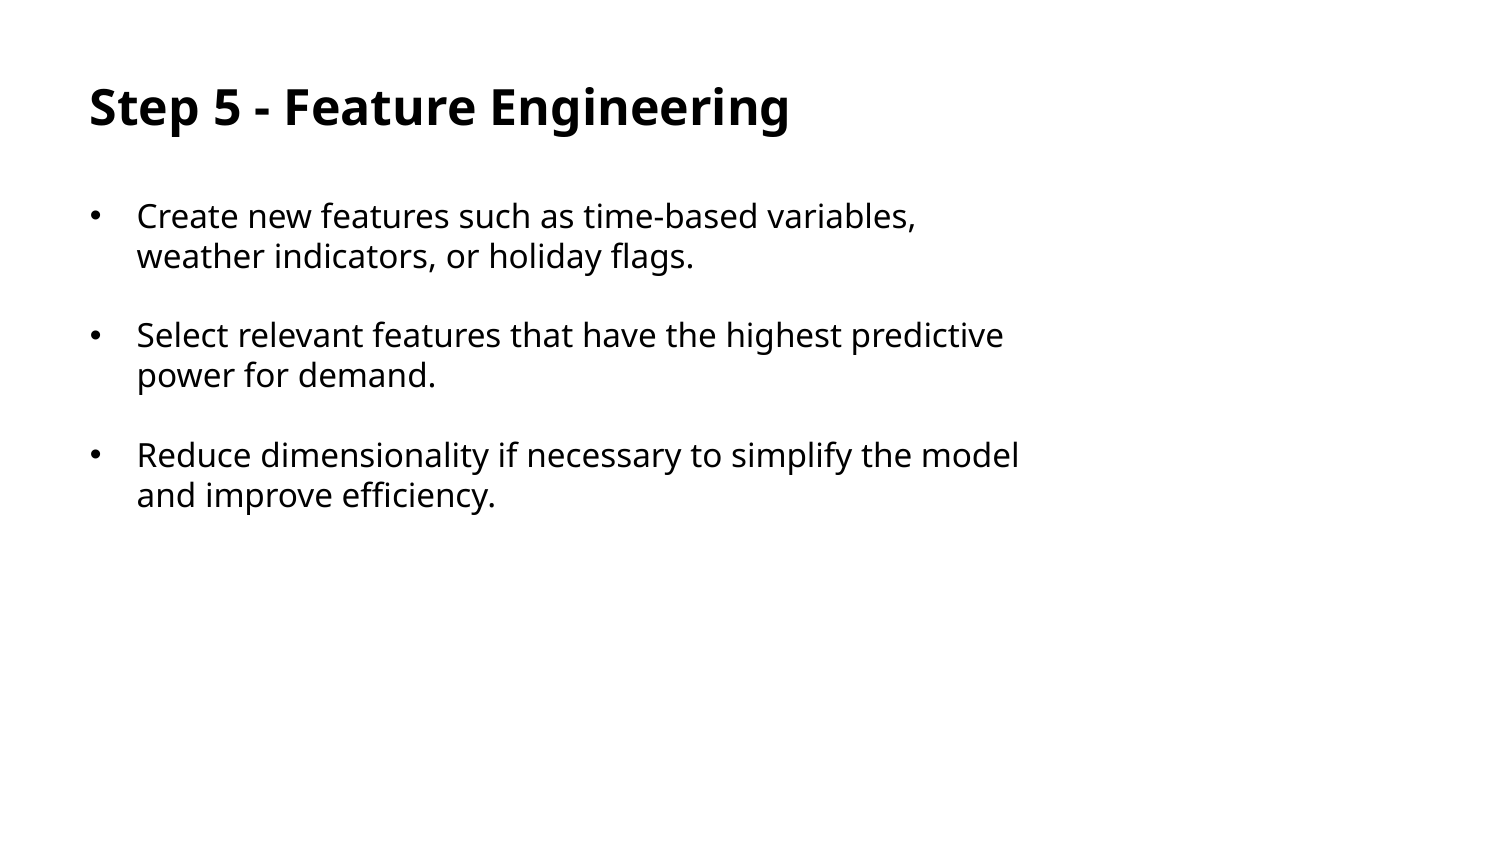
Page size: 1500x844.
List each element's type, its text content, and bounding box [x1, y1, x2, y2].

text_box Step 5 - Feature Engineering [74, 37, 1425, 173]
text_box Create new features such as time-based variables, weather indicators, or holiday flags. Select relevant features that have the highest predictive power for demand. Reduce dimensionality if necessary to simplify the model and improve efficiency. [74, 187, 1068, 713]
